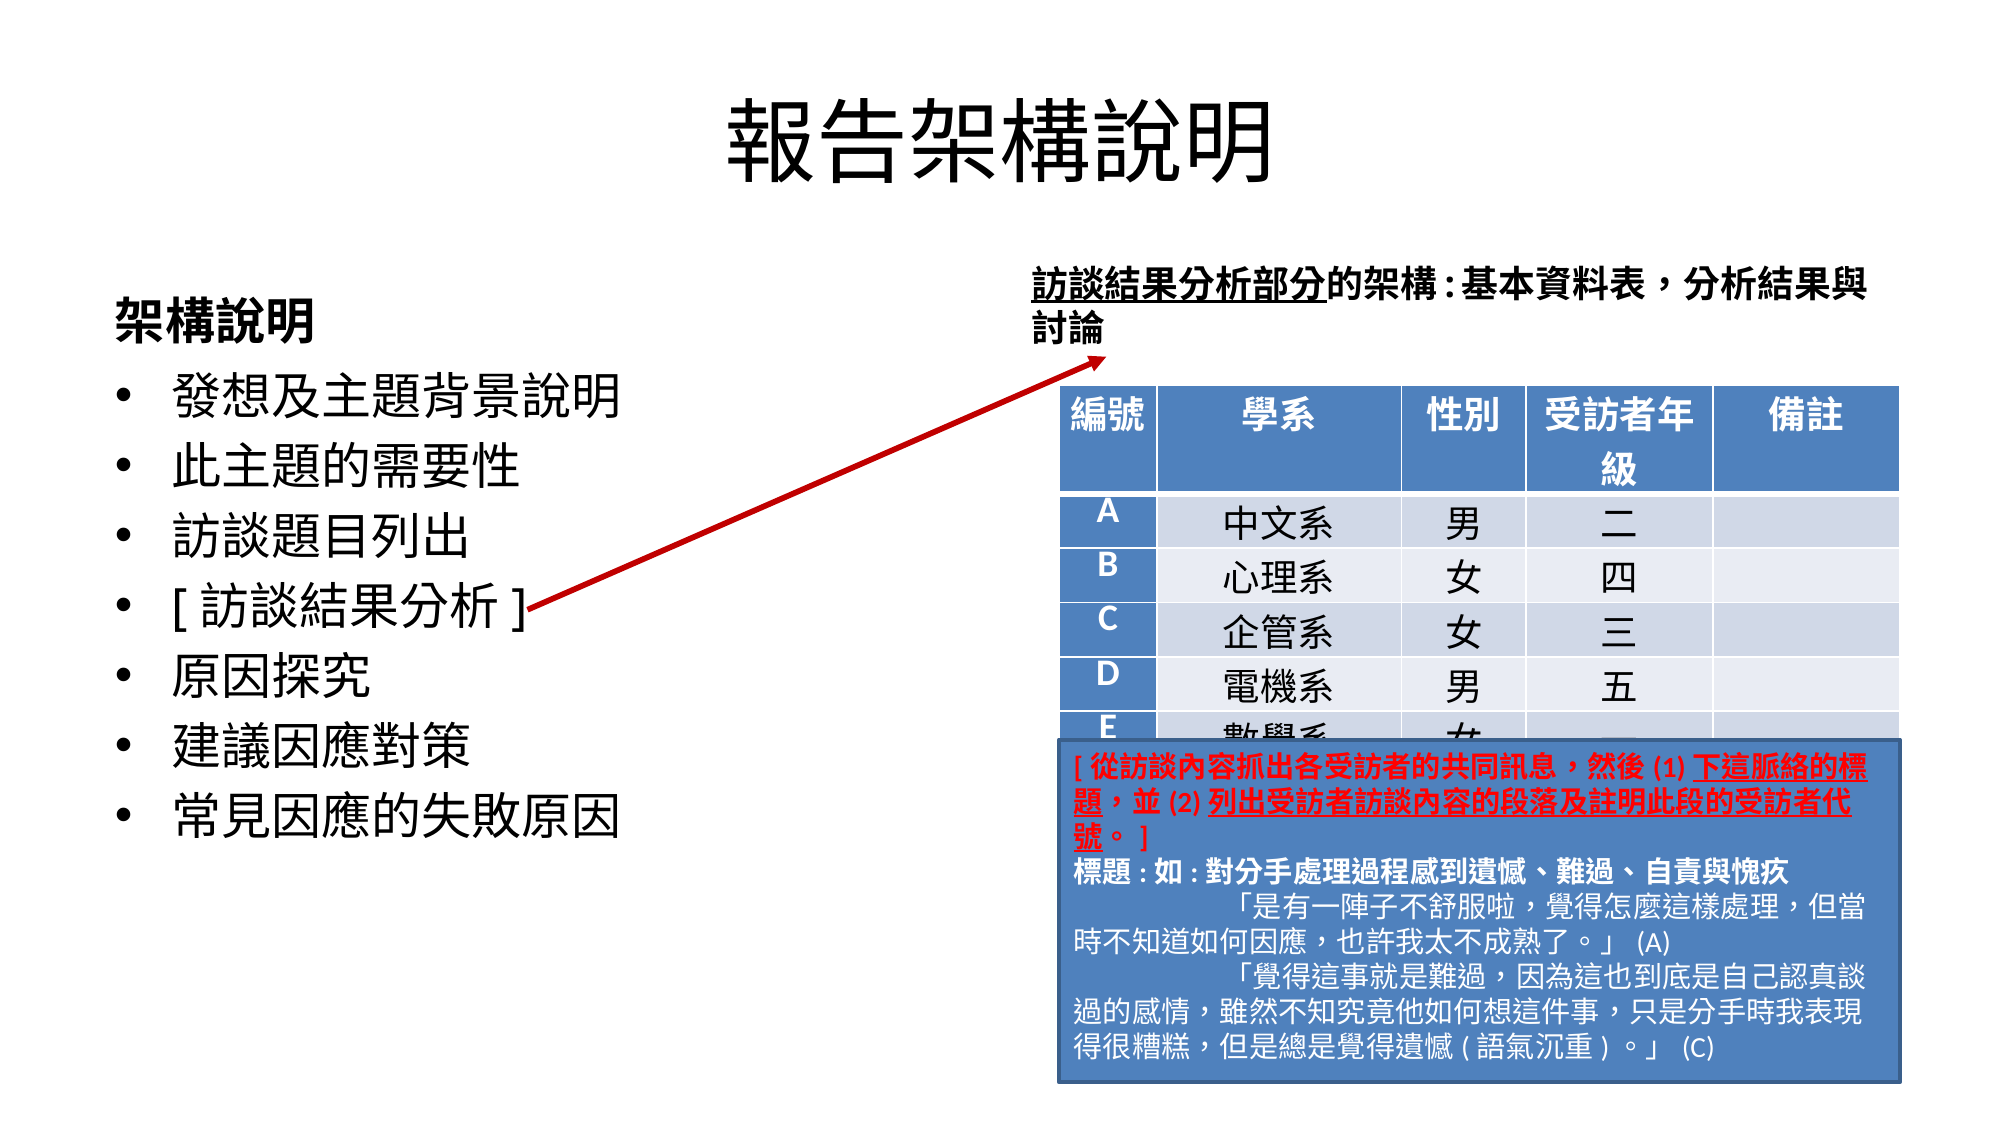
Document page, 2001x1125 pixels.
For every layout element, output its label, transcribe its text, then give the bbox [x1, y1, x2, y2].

table_cell [1714, 712, 1899, 738]
list 架構說明 [99, 251, 984, 356]
list 訪談結果分析部分的架構:基本資料表，分析結果與討論 [1015, 251, 1900, 357]
table_cell E [1060, 712, 1156, 738]
table_cell 男 [1402, 497, 1525, 547]
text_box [527, 356, 1107, 610]
table_cell 女 [1402, 712, 1525, 738]
table_cell 二 [1527, 497, 1712, 547]
table_cell 電機系 [1158, 658, 1401, 710]
table_cell 數學系 [1158, 712, 1401, 738]
table_header 受訪者年級 [1527, 386, 1712, 491]
table_cell 企管系 [1158, 603, 1401, 656]
table_cell 四 [1527, 549, 1712, 602]
table_cell A [1111, 497, 1156, 547]
table_cell [1714, 549, 1899, 602]
list 發想及主題背景說明 此主題的需要性 訪談題目列出 [訪談結果分析] 原因探究 建議因應對策 常見因應的失敗原因 [99, 356, 984, 1005]
table_header 學系 [1158, 386, 1401, 491]
table_cell D [1060, 658, 1156, 710]
table_cell 女 [1402, 549, 1525, 602]
text_box [從訪談內容抓出各受訪者的共同訊息，然後(1)下這脈絡的標題，並(2)列出受訪者訪談內容的段落及註明此段的受訪者代號。] 標題:如:對分手處理過程感到遺憾、難過、自責與愧疚 「是有一陣子不舒服啦，覺得怎麼這樣處理，但當時不知道如何因應，也許我太不成熟了。」(A) 「覺得這事就是難過，因為這也到底是自己認真談過的感情，雖然不知究竟他如何想這件事，只是分手時我表現得很糟糕，但是總是覺得遺憾(語氣沉重)。」(C) [1057, 738, 1902, 1084]
table_header 備註 [1714, 386, 1899, 491]
table_cell 女 [1402, 603, 1525, 656]
table_header 編號 [1111, 386, 1156, 491]
table_cell 三 [1527, 603, 1712, 656]
table_cell [1714, 603, 1899, 656]
table_header 性別 [1402, 386, 1525, 491]
table_cell [1714, 658, 1899, 710]
table_cell B [1111, 549, 1156, 602]
table_cell 五 [1527, 658, 1712, 710]
table_cell 心理系 [1158, 549, 1401, 602]
table_cell 一 [1527, 712, 1712, 738]
title 報告架構說明 [99, 45, 1900, 233]
table_cell 中文系 [1158, 497, 1401, 547]
table_cell 男 [1402, 658, 1525, 710]
table_cell [1714, 497, 1899, 547]
table_cell C [1060, 603, 1156, 656]
